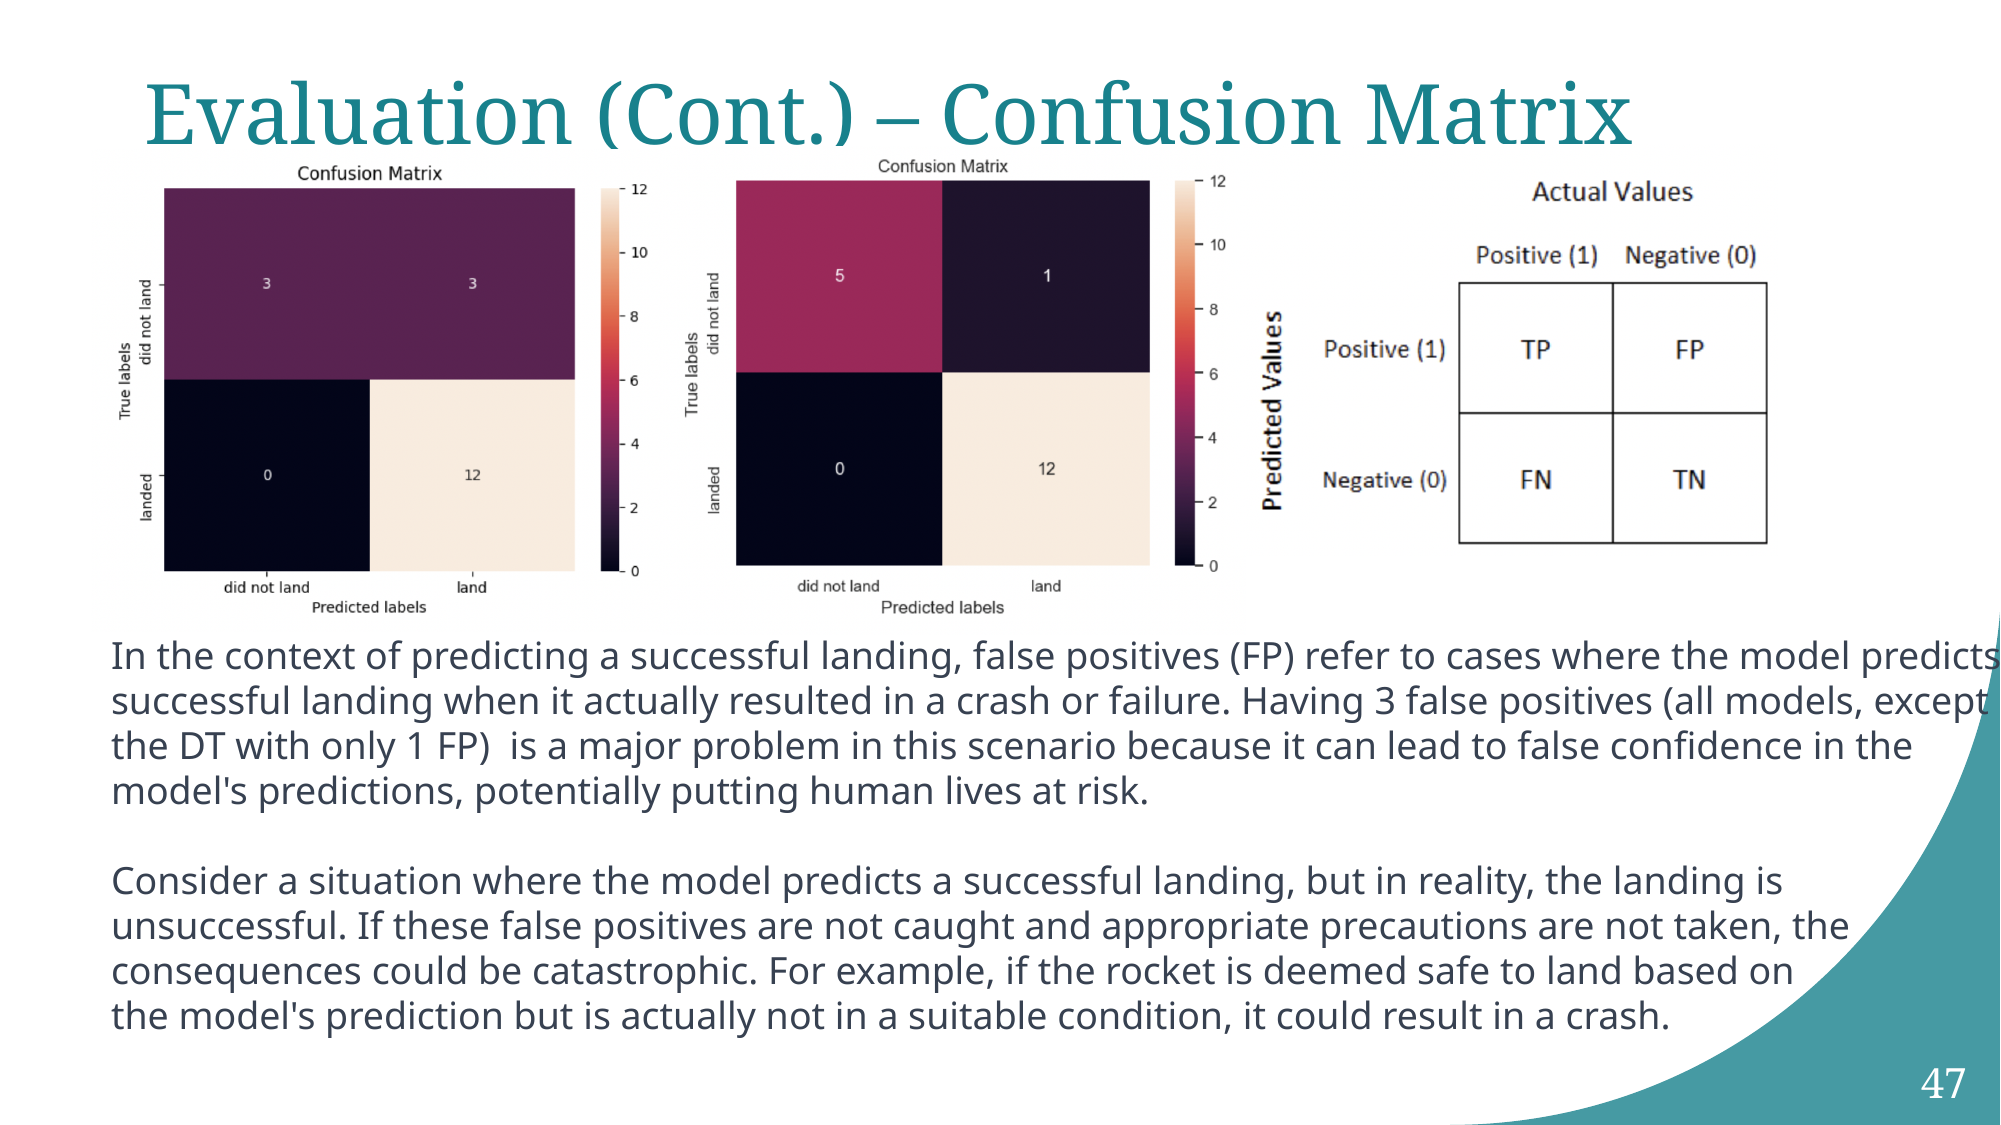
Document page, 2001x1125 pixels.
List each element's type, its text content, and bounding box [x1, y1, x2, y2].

title Evaluation (Cont.) – Confusion Matrix [129, 8, 1855, 227]
picture [91, 144, 1778, 635]
text_box In the context of predicting a successful landing, false positives (FP) refer to cases where the model predicts a successful landing when it actually resulted in a crash or failure. Having 3 false positives (all models, except the DT with only 1 FP) is a major problem in this scenario because it can lead to false confidence in the model's predictions, potentially putting human lives at risk. Consider a situation where the model predicts a successful landing, but in reality, the landing is unsuccessful. If these false positives are not caught and appropriate precautions are not taken, the consequences could be catastrophic. For example, if the rocket is deemed safe to land based on the model's prediction but is actually not in a suitable condition, it could result in a crash. [96, 310, 2000, 1120]
